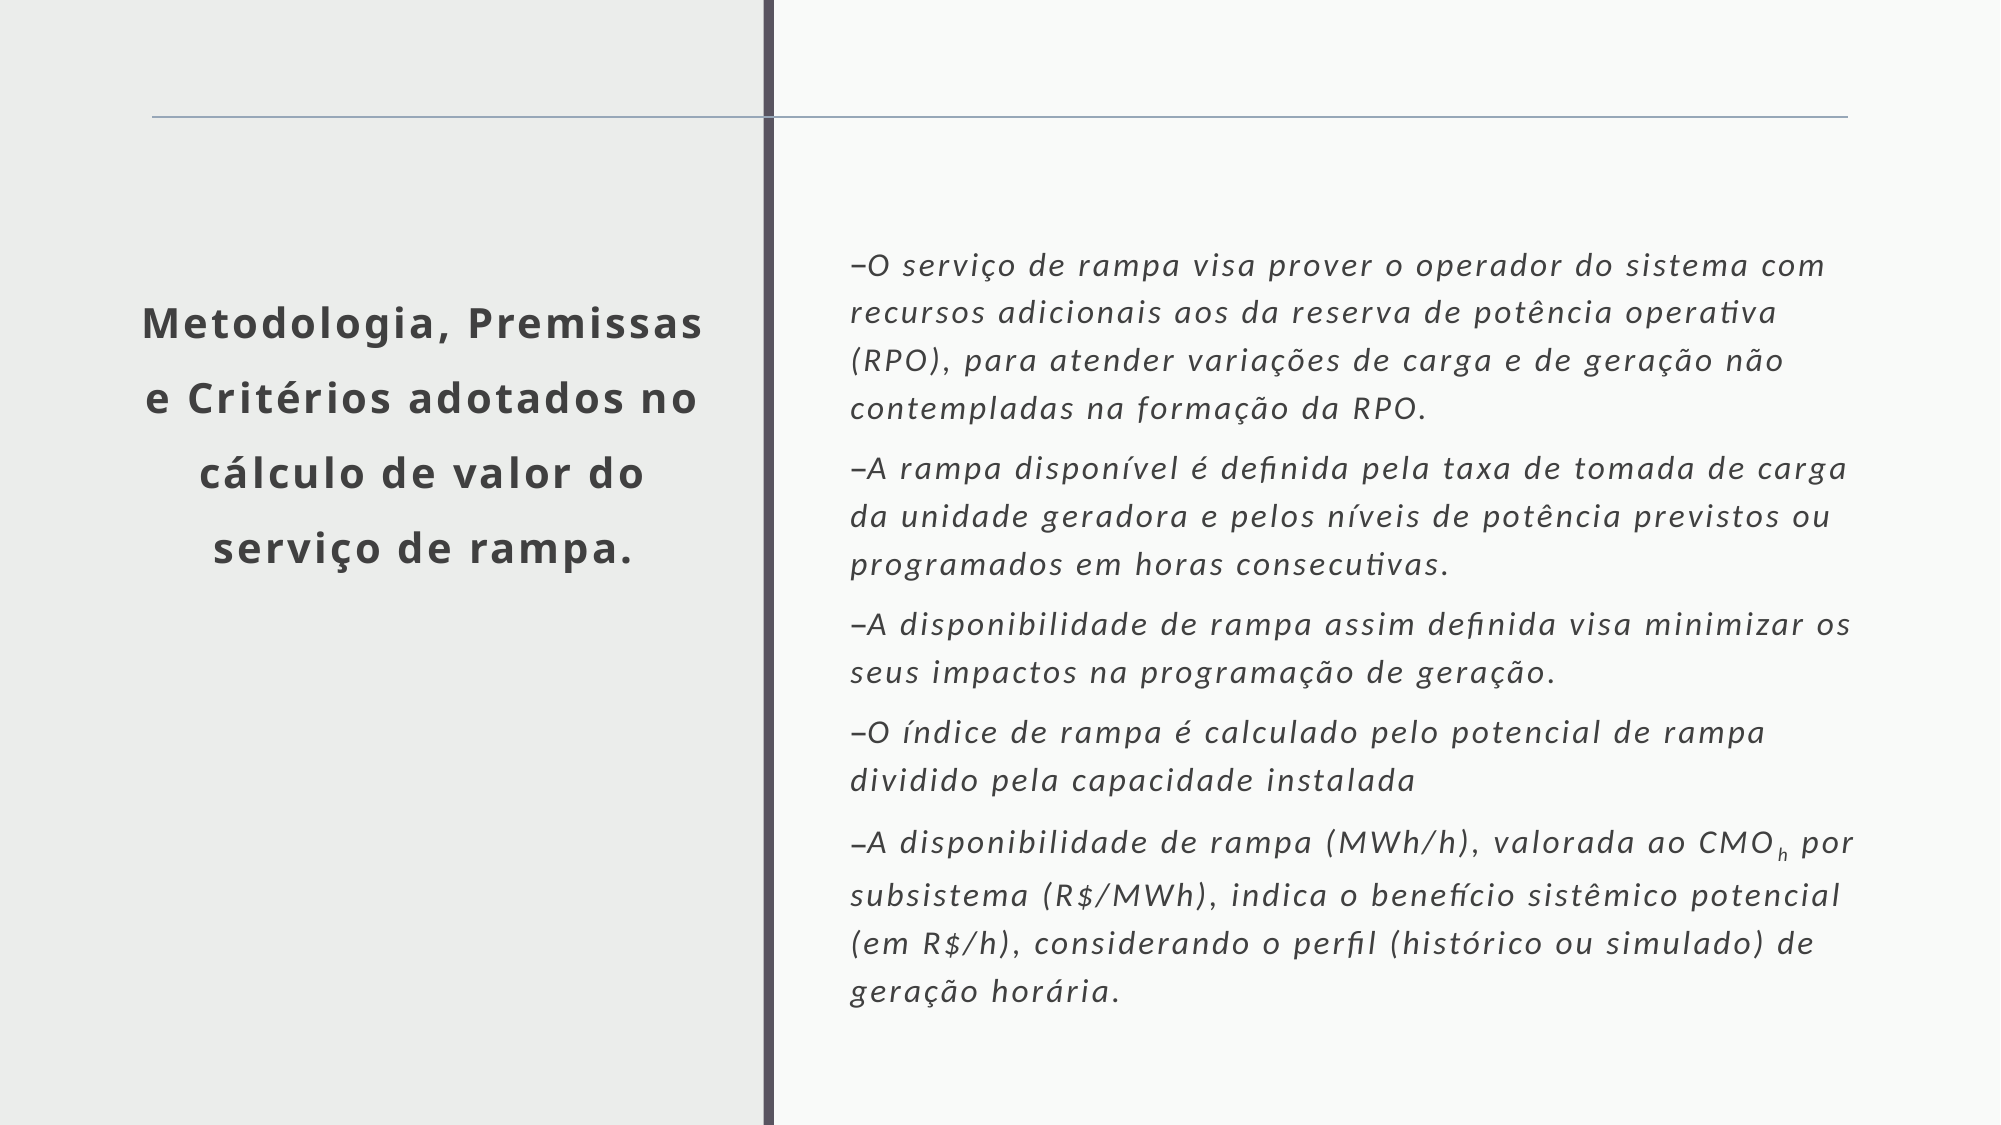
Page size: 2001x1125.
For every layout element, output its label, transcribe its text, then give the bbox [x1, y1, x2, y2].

list O serviço de rampa visa prover o operador do sistema com recursos adicionais aos da reserva de potência operativa (RPO), para atender variações de carga e de geração não contempladas na formação da RPO. A rampa disponível é definida pela taxa de tomada de carga da unidade geradora e pelos níveis de potência previstos ou programados em horas consecutivas. A disponibilidade de rampa assim definida visa minimizar os seus impactos na programação de geração. O índice de rampa é calculado pelo potencial de rampa dividido pela capacidade instalada A disponibilidade de rampa (MWh/h), valorada ao CMOh por subsistema (R$/MWh), indica o benefício sistêmico potencial (em R$/h), considerando o perfil (histórico ou simulado) de geração horária. [832, 115, 1895, 1125]
title Metodologia, Premissas e Critérios adotados no cálculo de valor do serviço de rampa. [105, 115, 742, 726]
